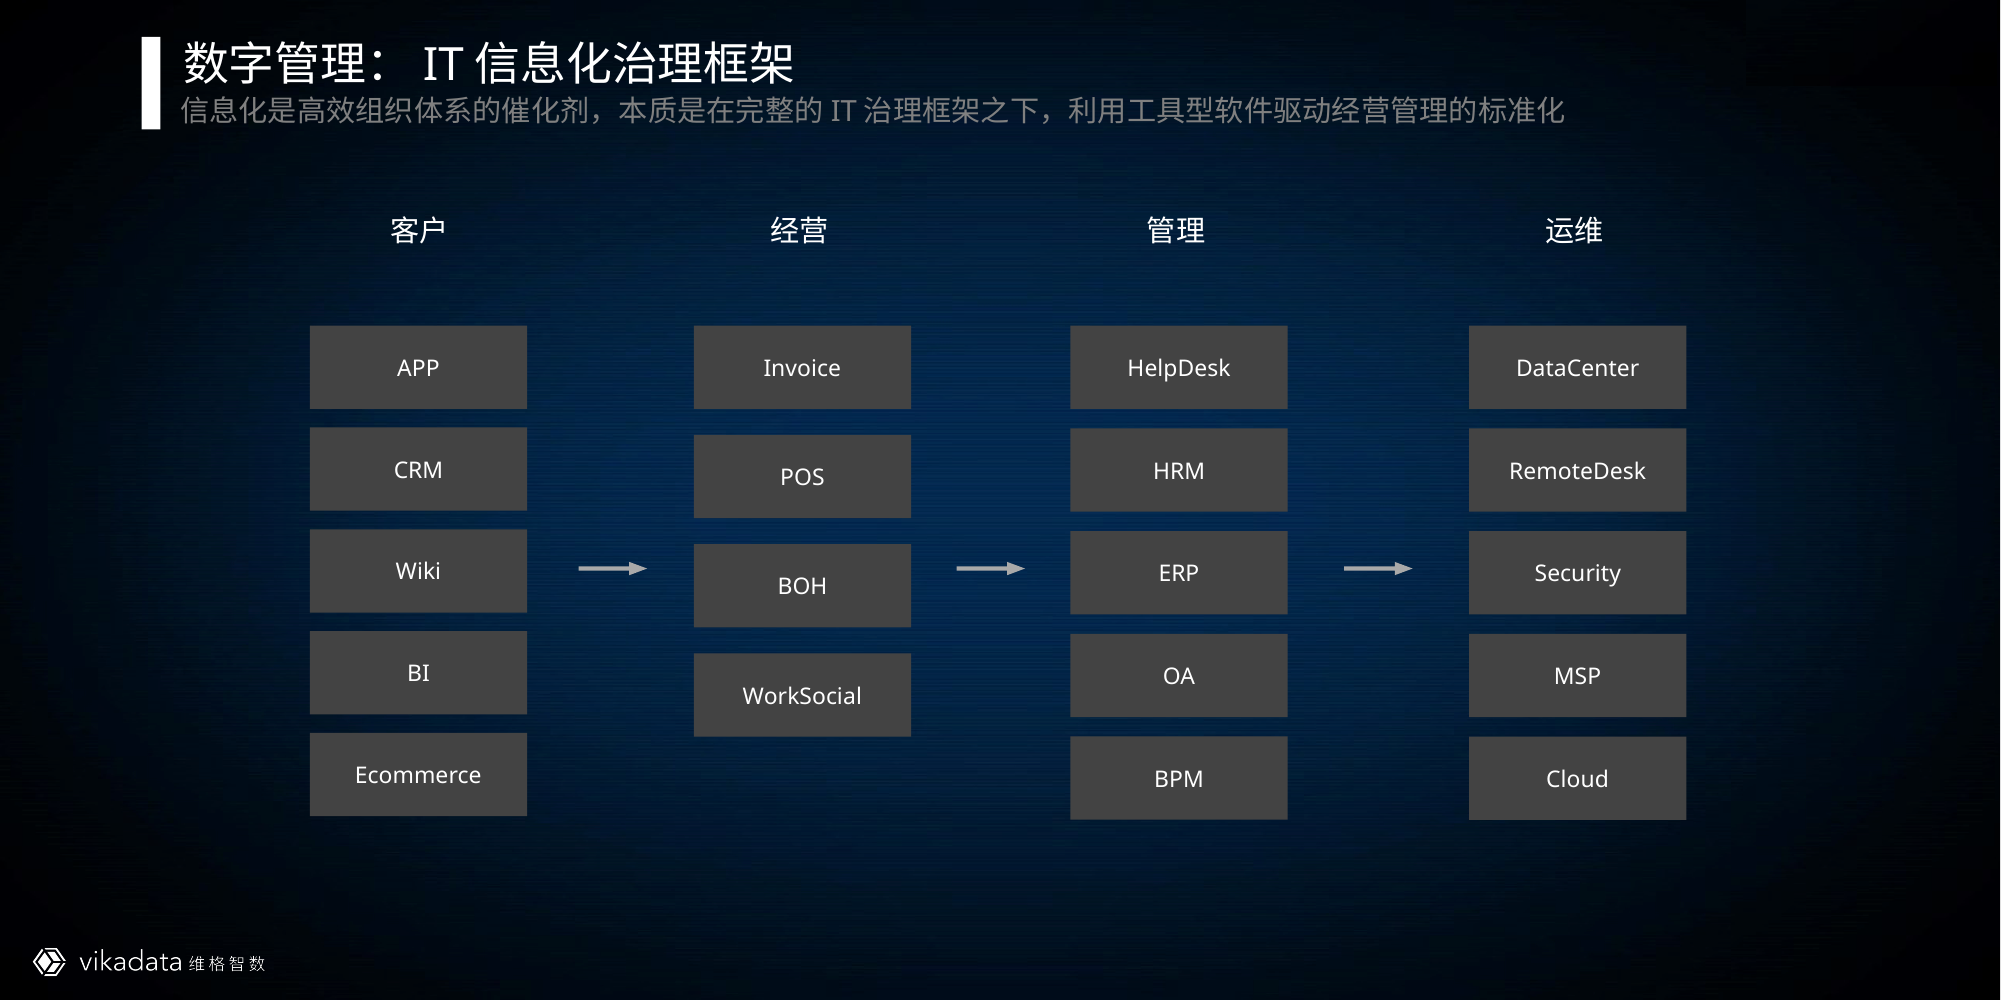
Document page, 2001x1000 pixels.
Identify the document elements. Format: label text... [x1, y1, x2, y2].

text_box HRM [1070, 428, 1288, 512]
text_box 经营 [766, 208, 833, 251]
text_box Cloud [1469, 736, 1687, 820]
text_box Security [1469, 531, 1687, 615]
text_box Invoice [693, 325, 912, 409]
text_box DataCenter [1469, 325, 1687, 409]
text_box HelpDesk [1070, 325, 1288, 409]
text_box POS [693, 434, 912, 519]
text_box 管理 [1143, 208, 1210, 251]
title 数字管理：IT信息化治理框架 [179, 25, 1342, 100]
text_box BOH [693, 544, 912, 628]
text_box Wiki [309, 529, 528, 613]
text_box ERP [1070, 531, 1288, 615]
picture [0, 0, 2001, 1000]
text_box [956, 561, 1026, 576]
text_box BI [309, 631, 528, 715]
text_box [141, 36, 161, 130]
text_box RemoteDesk [1469, 428, 1687, 512]
text_box [1344, 561, 1413, 576]
text_box 客户 [386, 208, 453, 251]
text_box APP [309, 325, 528, 409]
text_box CRM [309, 427, 528, 511]
text_box 运维 [1541, 208, 1609, 251]
text_box [578, 561, 648, 576]
text_box Ecommerce [309, 732, 528, 817]
text_box WorkSocial [693, 653, 912, 737]
text_box MSP [1469, 633, 1687, 718]
text_box OA [1070, 633, 1288, 718]
text_box BPM [1070, 736, 1288, 820]
list 信息化是高效组织体系的催化剂，本质是在完整的IT治理框架之下，利用工具型软件驱动经营管理的标准化 [179, 91, 1889, 133]
